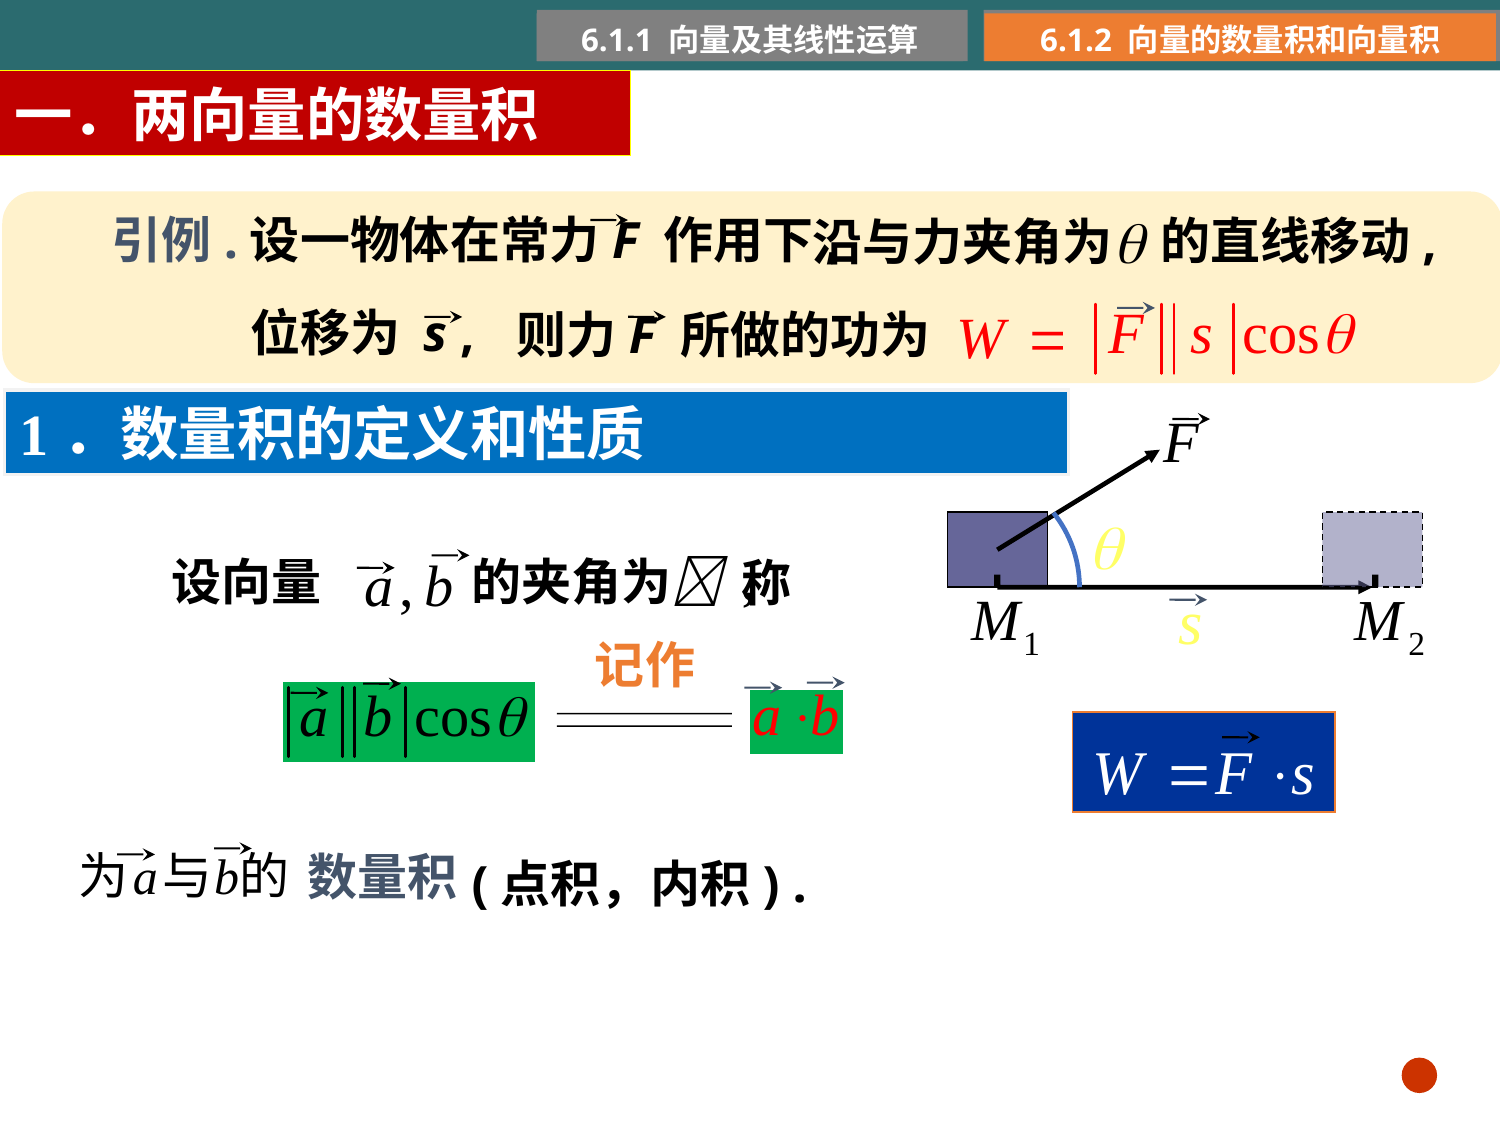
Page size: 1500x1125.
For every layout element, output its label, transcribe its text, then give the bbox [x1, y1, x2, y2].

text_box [1089, 299, 1363, 379]
slide_number [1340, 1037, 1481, 1113]
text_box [96, 201, 1002, 278]
text_box [536, 9, 969, 62]
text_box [1003, 315, 1063, 366]
text_box 的直线移动, [1145, 202, 1473, 277]
text_box 6.1.1 向量及其线性运算 [536, 13, 964, 62]
text_box [0, 0, 1500, 71]
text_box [744, 682, 845, 755]
text_box 数量积 [292, 838, 522, 913]
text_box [1115, 217, 1156, 283]
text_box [1094, 737, 1323, 813]
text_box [1092, 522, 1132, 575]
text_box [1072, 712, 1335, 813]
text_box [556, 626, 770, 727]
text_box 设向量 [156, 542, 382, 618]
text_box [1322, 512, 1435, 662]
text_box 一．两向量的数量积 [0, 70, 631, 156]
text_box [983, 9, 1500, 62]
text_box (点积，内积) . [456, 845, 945, 921]
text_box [501, 296, 1003, 373]
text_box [356, 555, 470, 626]
text_box [2, 191, 1500, 384]
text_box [283, 682, 536, 762]
text_box 沿与力夹角为 [1002, 203, 1145, 278]
text_box [1048, 512, 1080, 588]
text_box 1．数量积的定义和性质 [3, 388, 1070, 476]
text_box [1158, 418, 1211, 481]
text_box 的夹角为 , [456, 542, 832, 618]
text_box [1055, 449, 1158, 514]
text_box [1401, 1057, 1438, 1094]
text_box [947, 512, 1048, 662]
text_box 称 [727, 543, 840, 619]
text_box 6.1.2 向量的数量积和向量积 [984, 13, 1496, 62]
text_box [235, 293, 564, 370]
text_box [76, 848, 294, 912]
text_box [1169, 599, 1208, 650]
